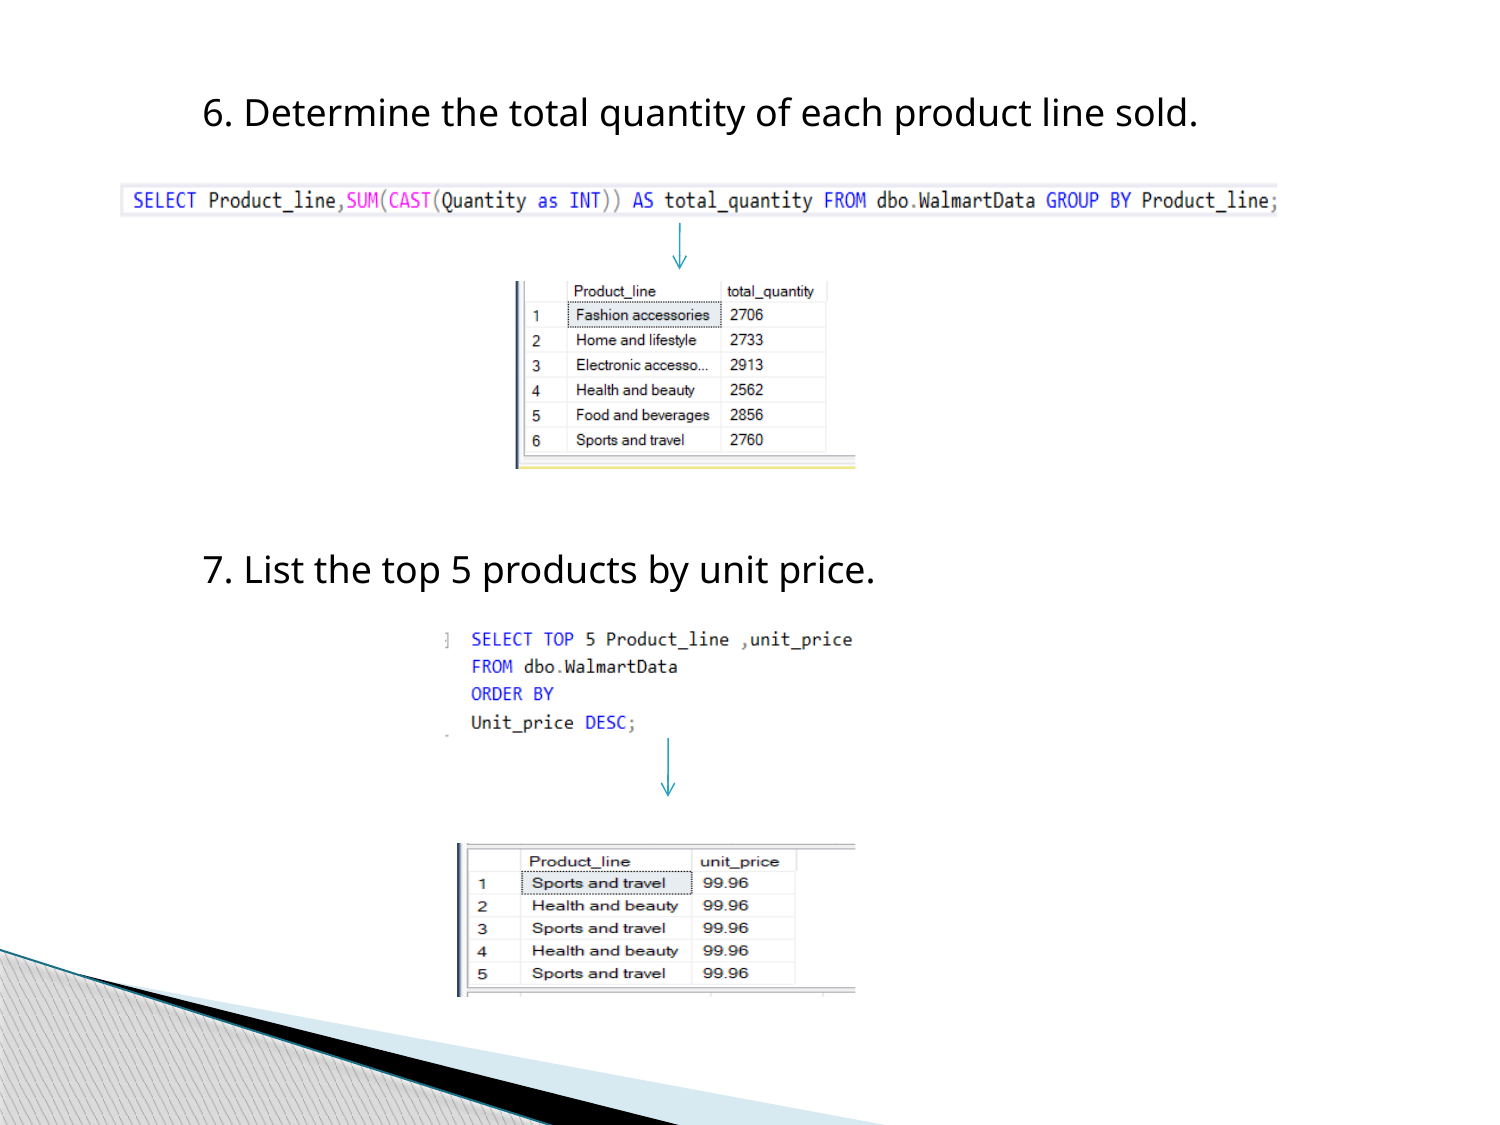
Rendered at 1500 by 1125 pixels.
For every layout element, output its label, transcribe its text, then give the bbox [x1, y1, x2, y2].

picture [116, 175, 1278, 223]
picture [515, 280, 856, 469]
picture [456, 843, 856, 997]
picture [445, 620, 891, 739]
text_box 7. List the top 5 products by unit price. [187, 538, 1184, 599]
text_box 6. Determine the total quantity of each product line sold. [187, 81, 1254, 142]
